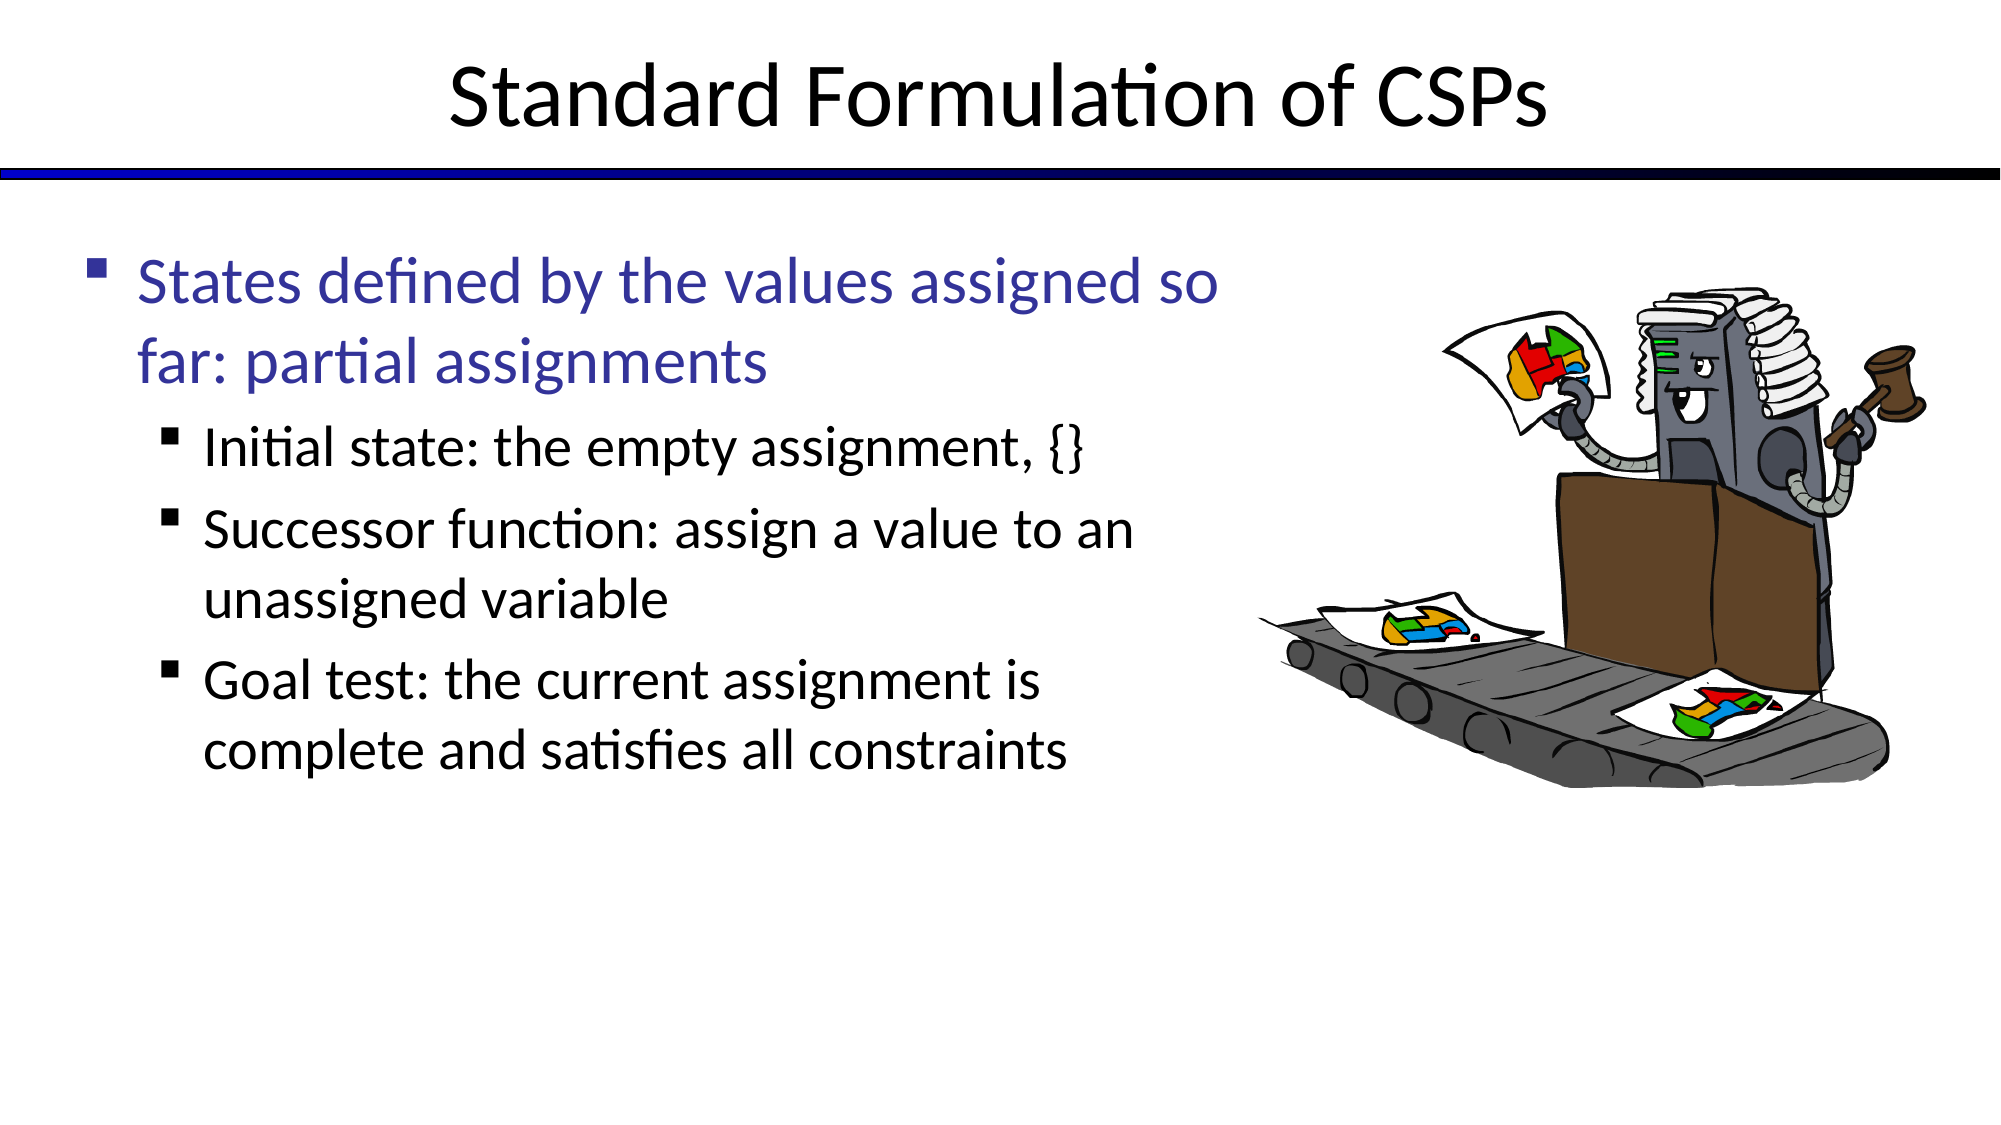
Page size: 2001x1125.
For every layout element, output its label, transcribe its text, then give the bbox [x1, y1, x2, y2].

list States defined by the values assigned so far: partial assignments Initial state: the empty assignment, {} Successor function: assign a value to an unassigned variable Goal test: the current assignment is complete and satisfies all constraints [66, 228, 1243, 1006]
picture [1242, 253, 1930, 788]
title Standard Formulation of CSPs [0, 0, 2000, 184]
